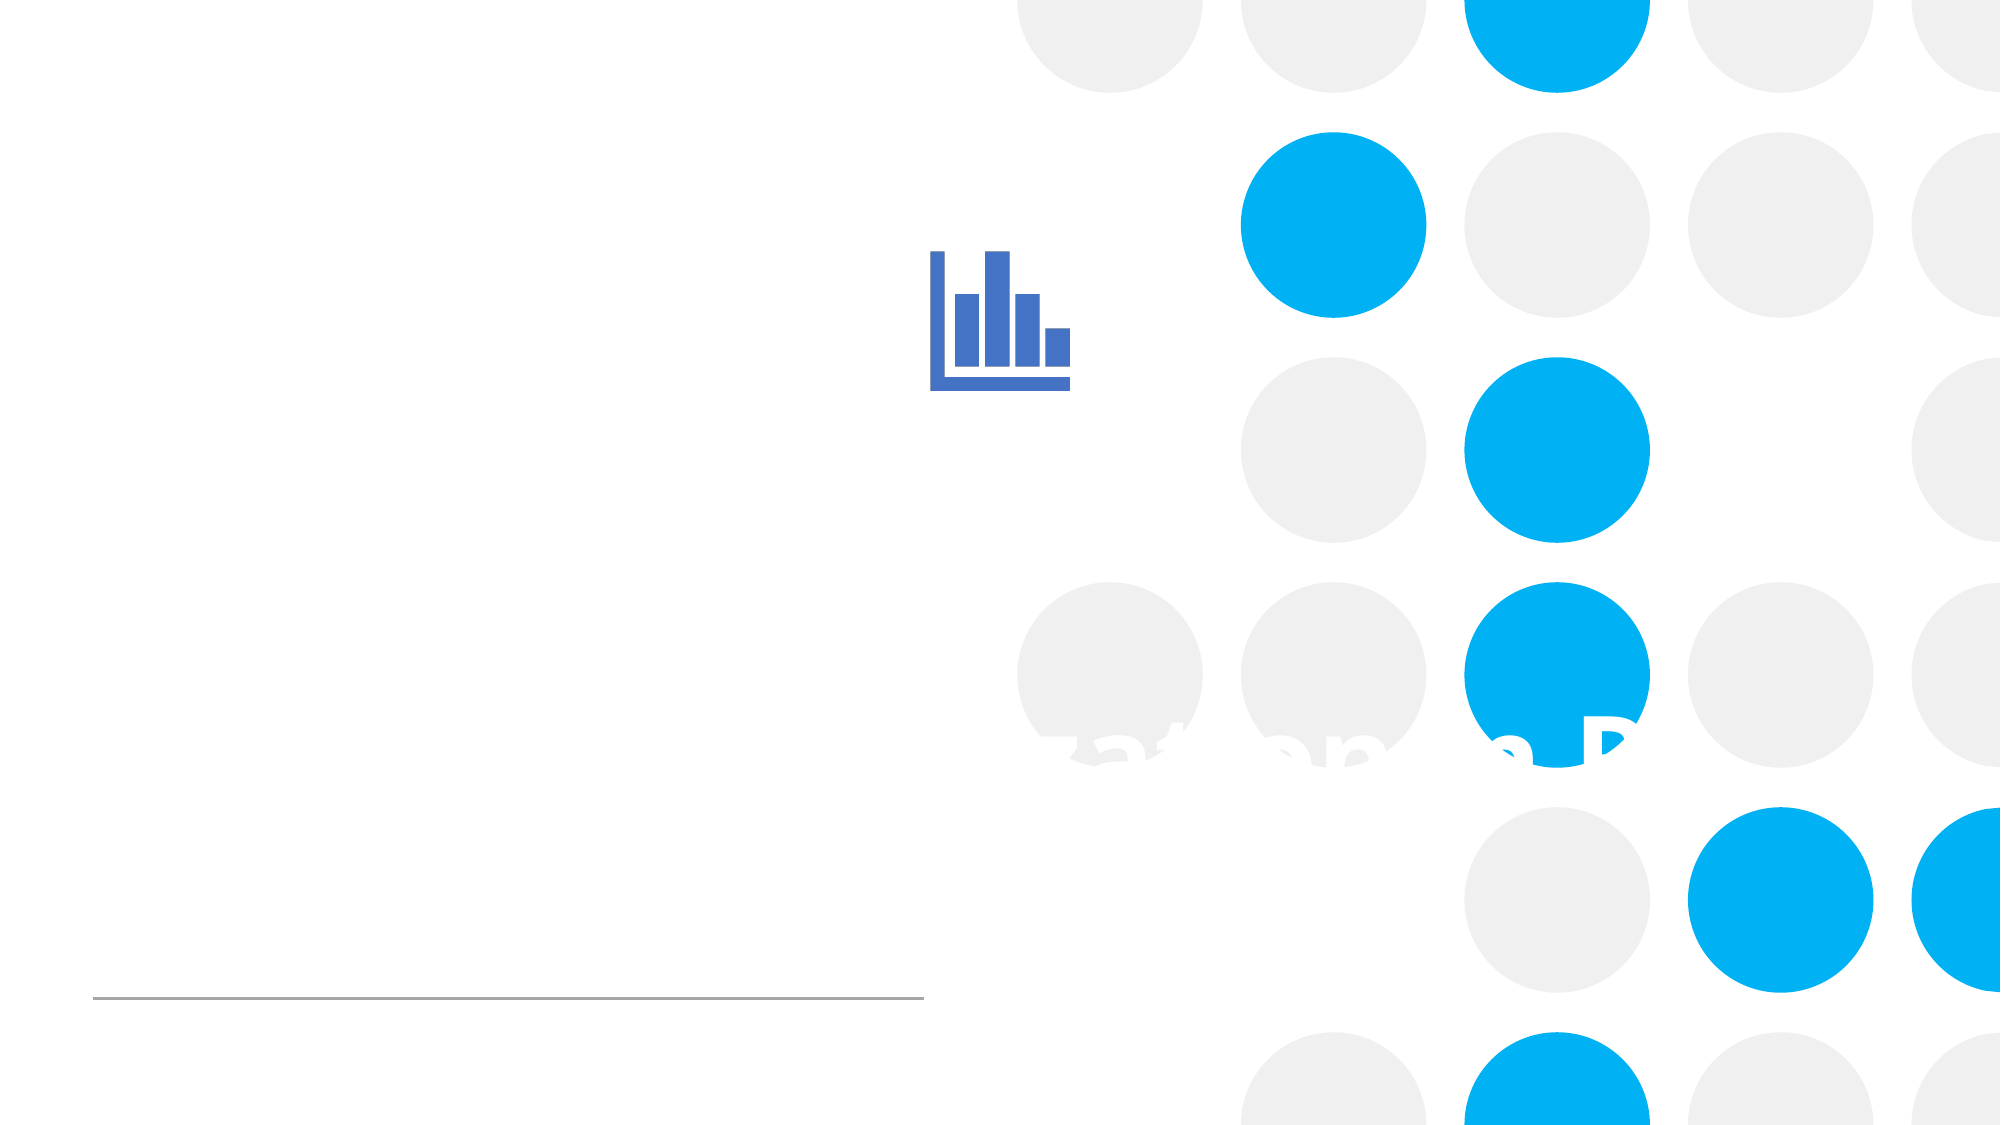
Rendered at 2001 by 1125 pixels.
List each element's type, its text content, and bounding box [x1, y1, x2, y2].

picture [903, 224, 1097, 418]
title Data visualization in R [303, 541, 1697, 834]
